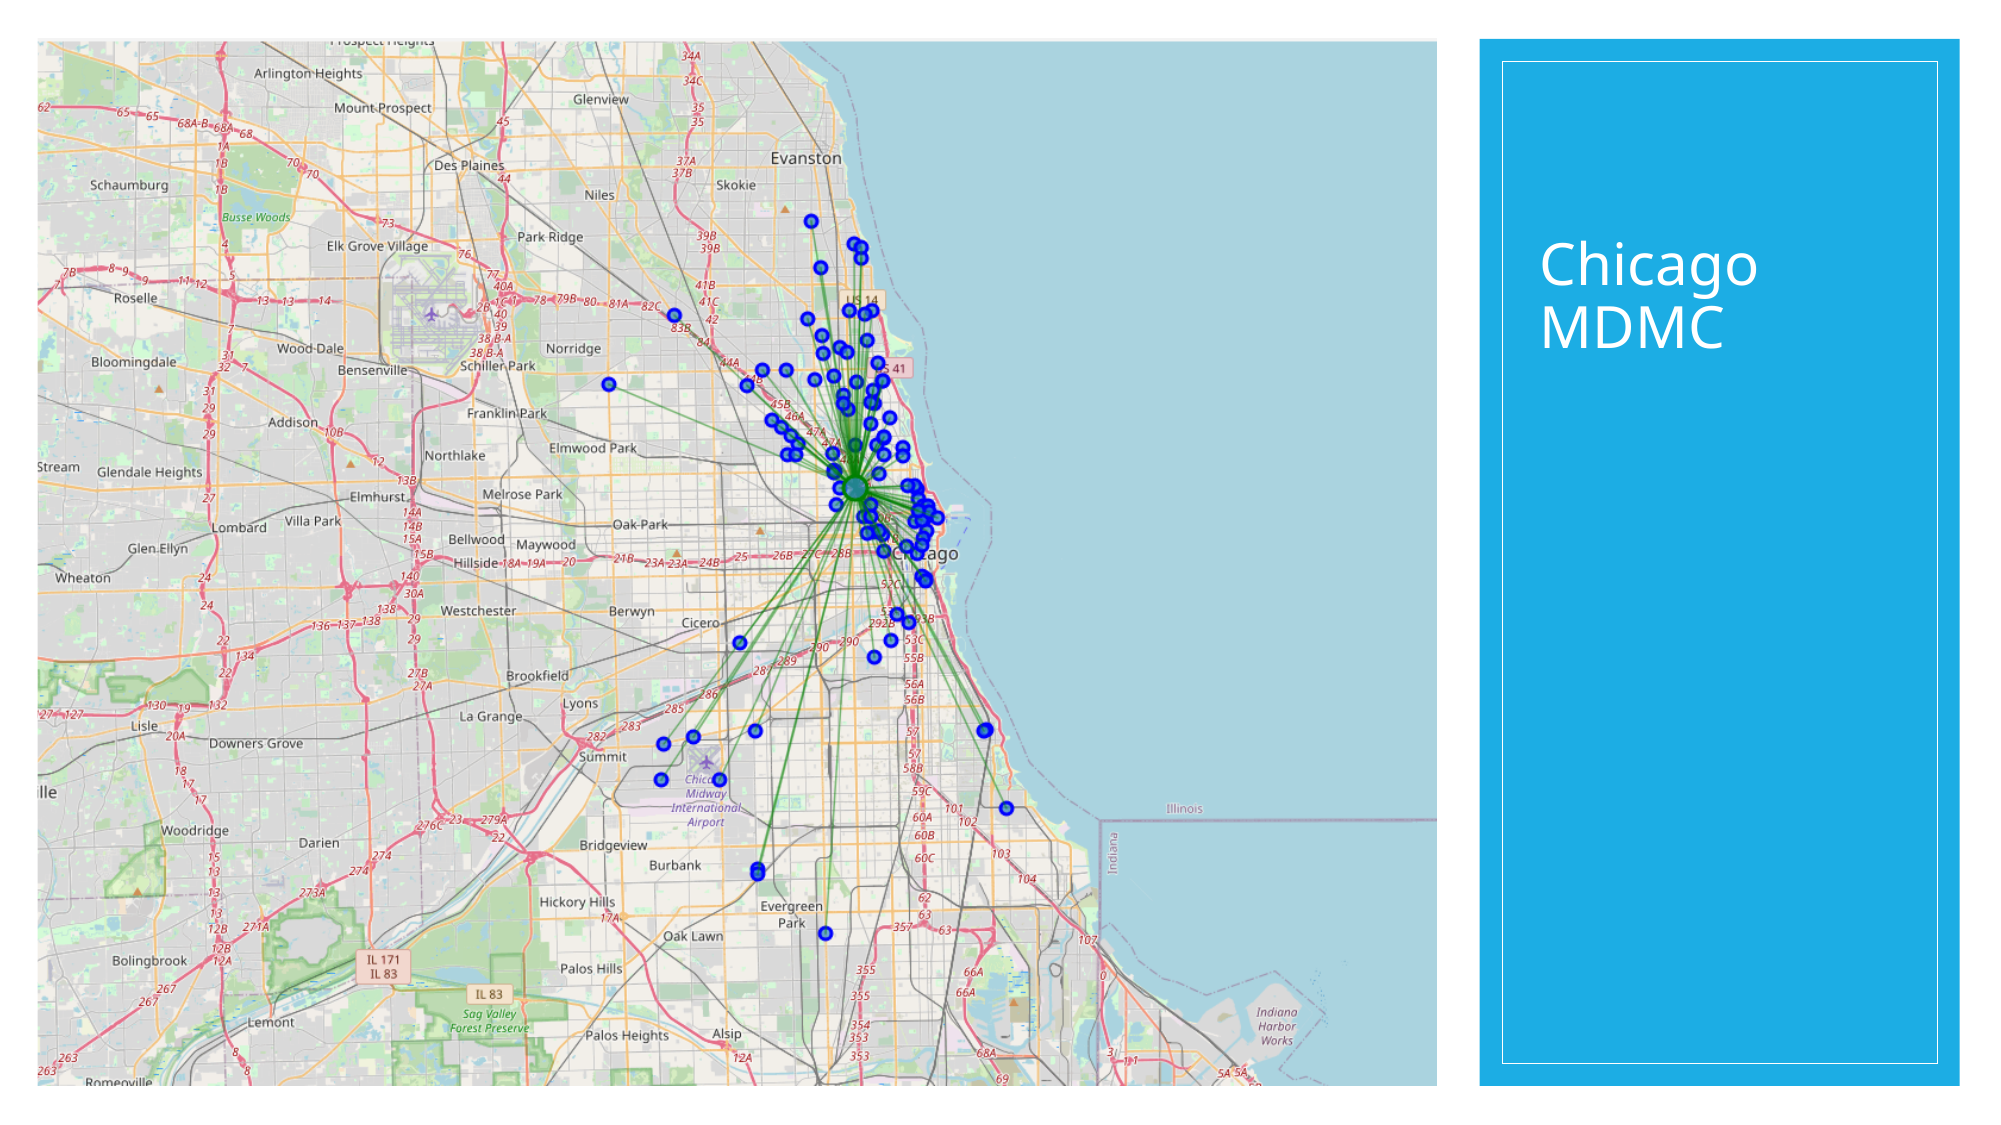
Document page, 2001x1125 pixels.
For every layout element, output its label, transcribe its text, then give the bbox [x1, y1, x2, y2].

picture [37, 38, 1437, 1086]
title Chicago MDMC [1524, 98, 1924, 369]
